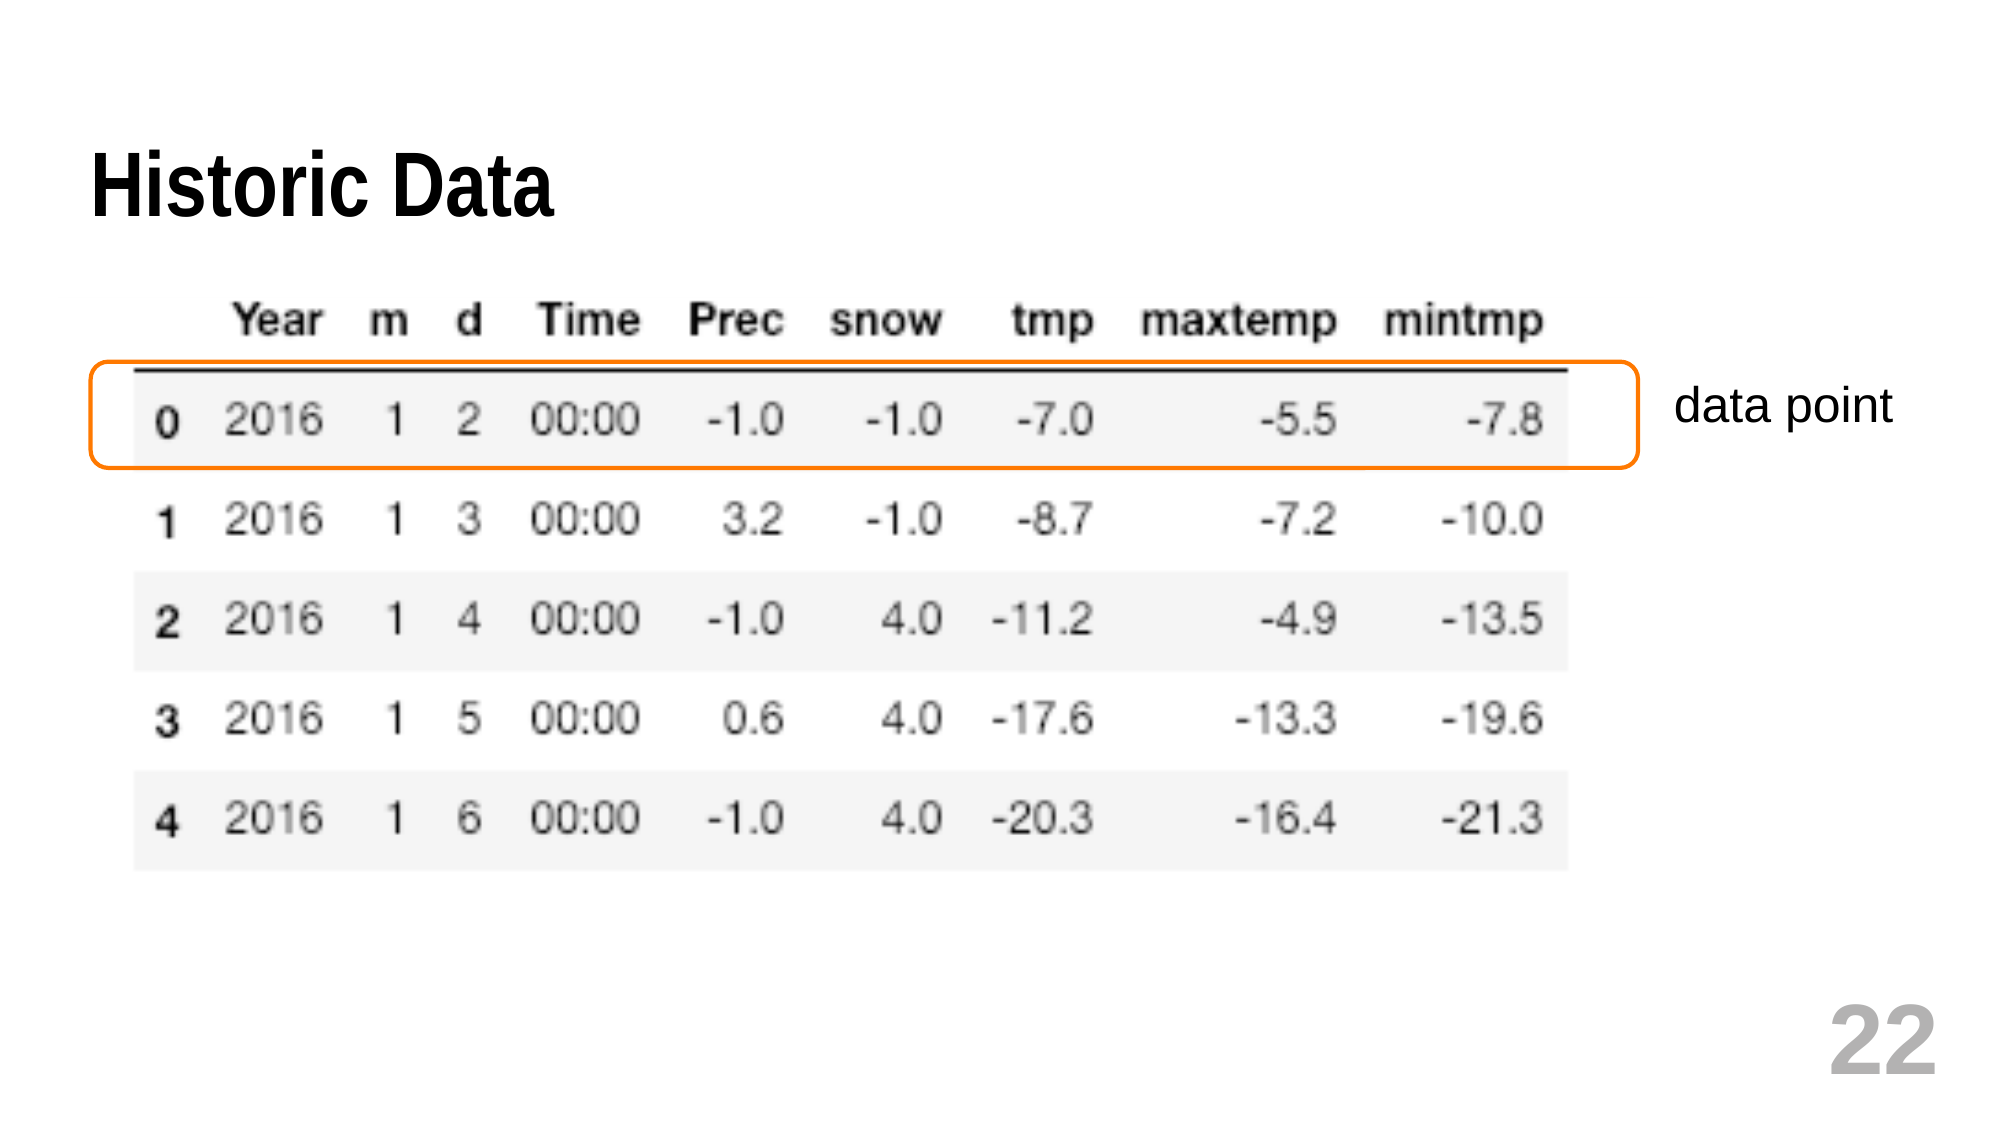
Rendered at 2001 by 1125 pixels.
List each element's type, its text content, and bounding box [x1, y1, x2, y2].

title Historic Data [90, 137, 1910, 238]
text_box data point [1662, 365, 1909, 440]
slide_number 22 [1638, 987, 1946, 1083]
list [57, 296, 1654, 894]
